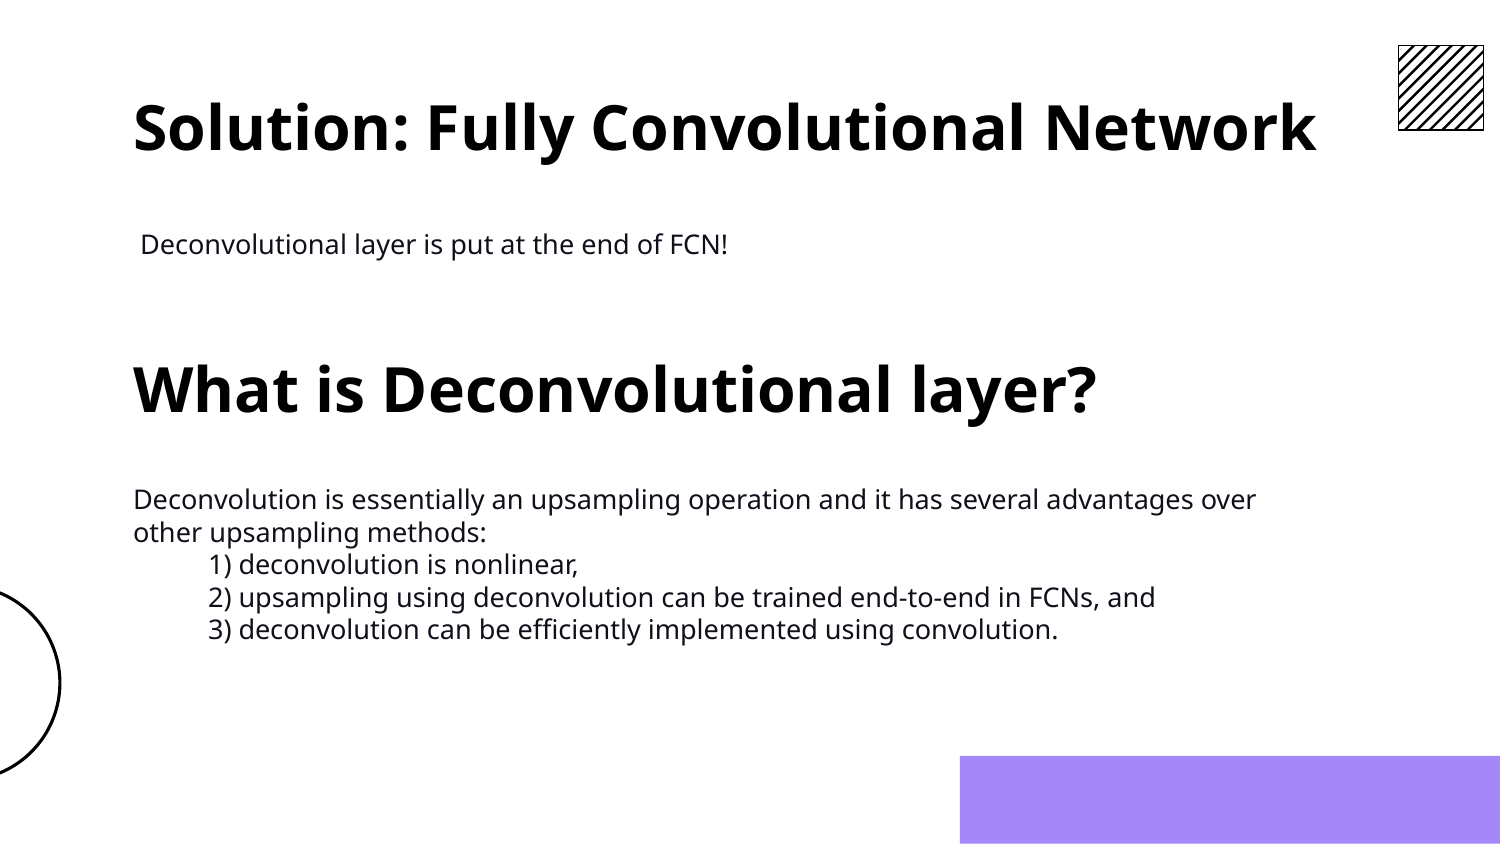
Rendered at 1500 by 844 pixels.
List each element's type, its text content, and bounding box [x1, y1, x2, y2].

subtitle Deconvolutional layer is put at the end of FCN! [118, 212, 1293, 289]
title What is Deconvolutional layer? [118, 334, 1441, 429]
title Solution: Fully Convolutional Network [118, 72, 1441, 167]
subtitle Deconvolution is essentially an upsampling operation and it has several advantages over other upsampling methods: 1) deconvolution is nonlinear, 2) upsampling using deconvolution can be trained end-to-end in FCNs, and 3) deconvolution can be efficiently implemented using convolution. [118, 467, 1293, 737]
